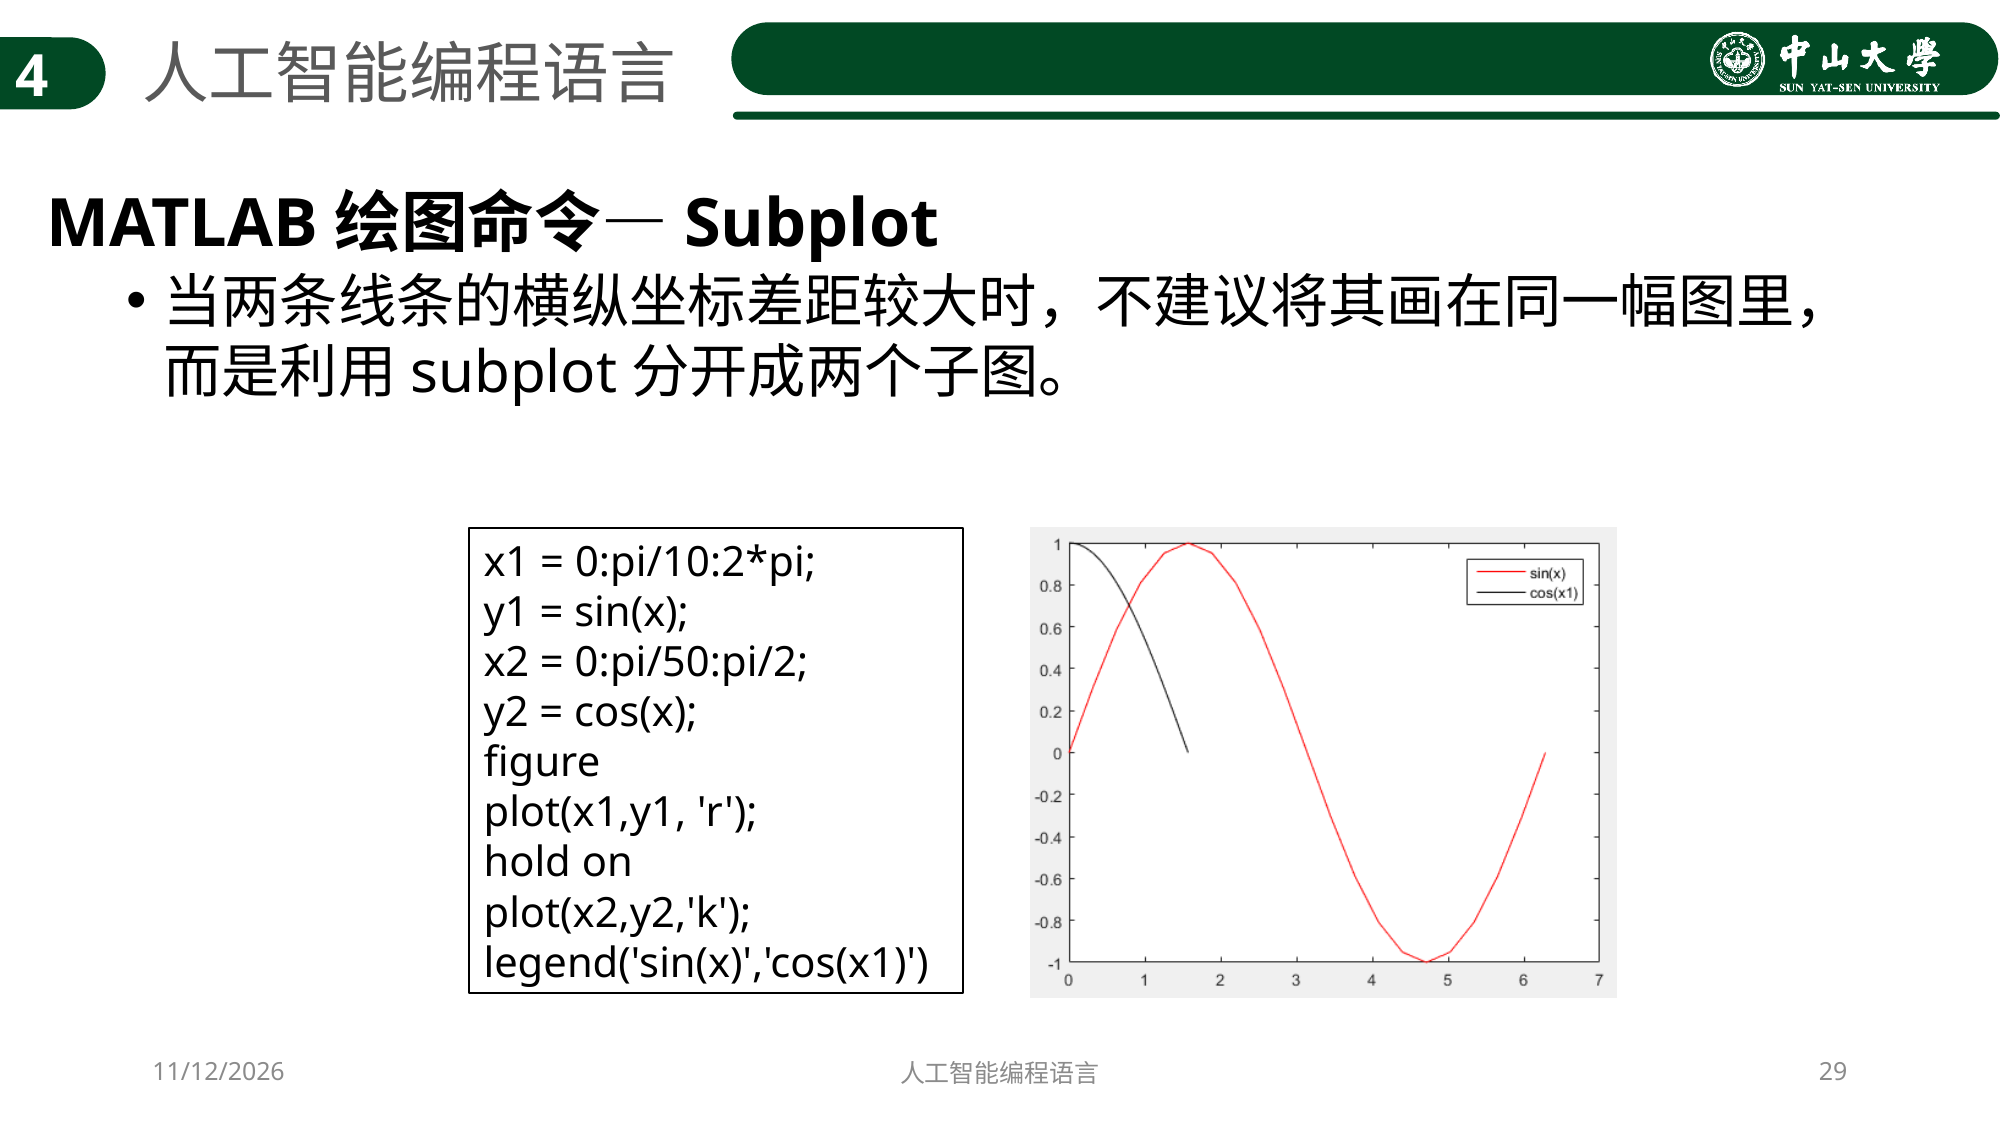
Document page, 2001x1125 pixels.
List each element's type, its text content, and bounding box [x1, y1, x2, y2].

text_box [731, 22, 2000, 120]
text_box 人工智能编程语言 [127, 23, 692, 119]
slide_number 29 [1412, 1042, 1863, 1103]
text_box 4 [0, 36, 107, 111]
list 当两条线条的横纵坐标差距较大时，不建议将其画在同一幅图里，而是利用subplot分开成两个子图。 [111, 256, 1838, 592]
picture [1030, 527, 1617, 998]
text_box MATLAB绘图命令—Subplot [31, 132, 1940, 268]
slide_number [137, 1042, 588, 1103]
text_box x1 = 0:pi/10:2*pi; y1 = sin(x); x2 = 0:pi/50:pi/2; y2 = cos(x); figure plot(x1,y1, 'r'); hold on plot(x2,y2,'k'); legend('sin(x)','cos(x1)') [468, 527, 964, 993]
footer 人工智能编程语言 [662, 1042, 1338, 1103]
picture [1695, 18, 1969, 115]
